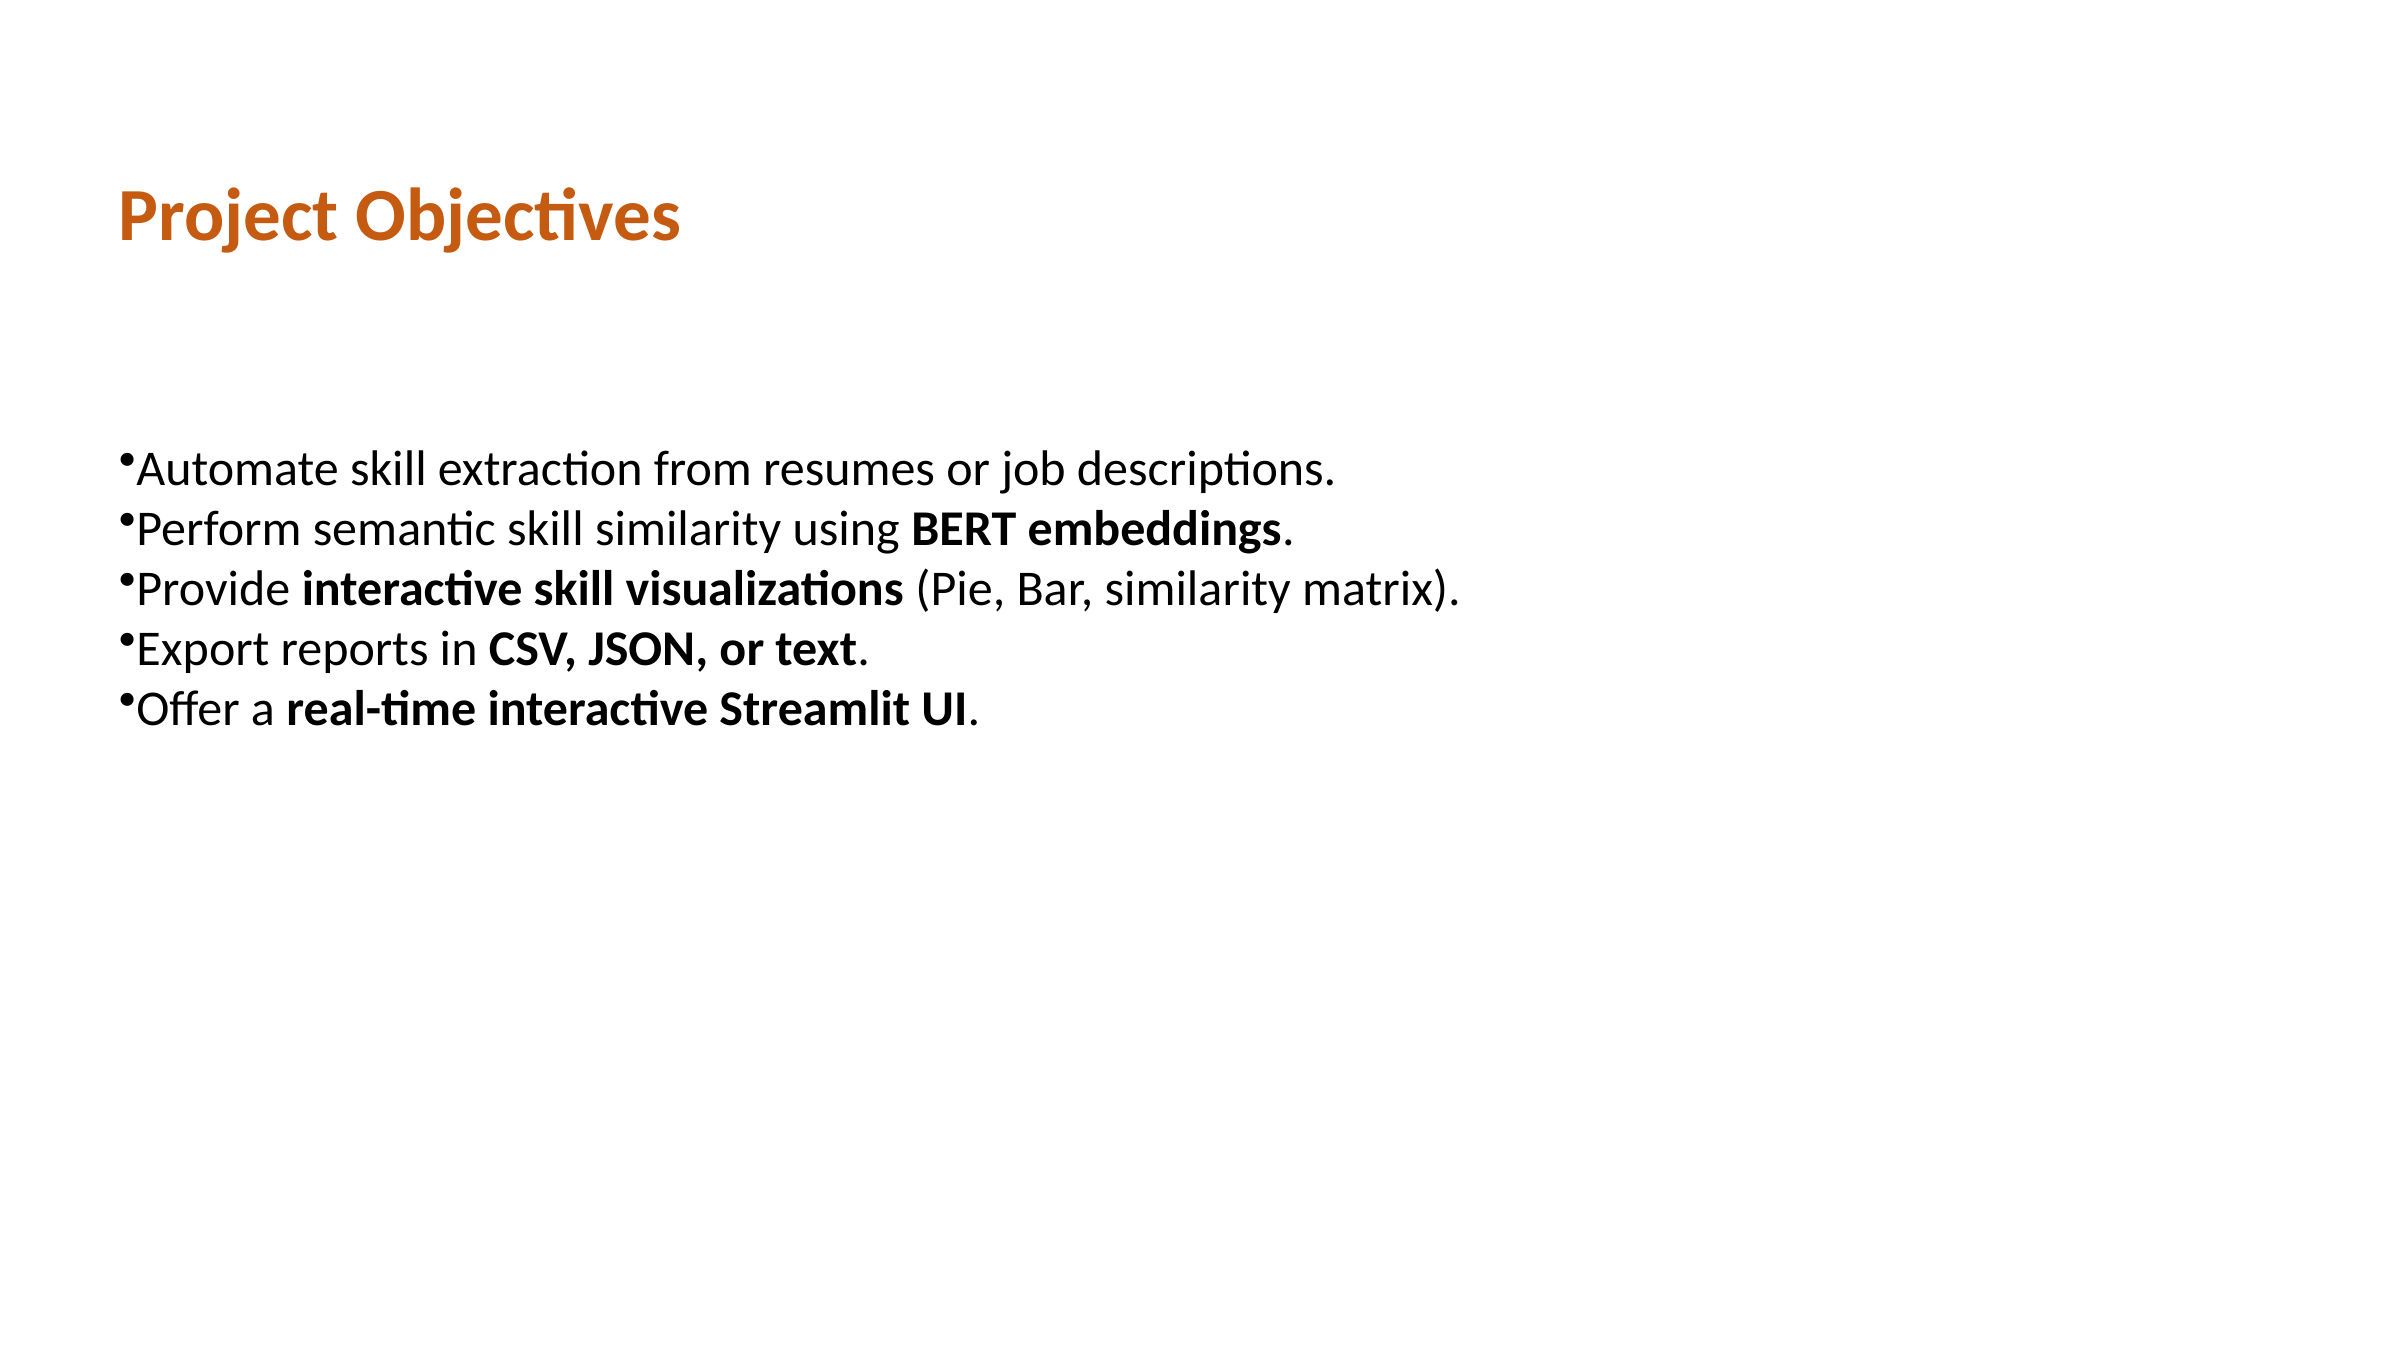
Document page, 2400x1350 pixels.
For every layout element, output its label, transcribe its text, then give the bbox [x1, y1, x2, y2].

text_box Project Objectives [103, 158, 1304, 263]
text_box Automate skill extraction from resumes or job descriptions. Perform semantic skill similarity using BERT embeddings. Provide interactive skill visualizations (Pie, Bar, similarity matrix). Export reports in CSV, JSON, or text. Offer a real-time interactive Streamlit UI. [103, 428, 2400, 743]
